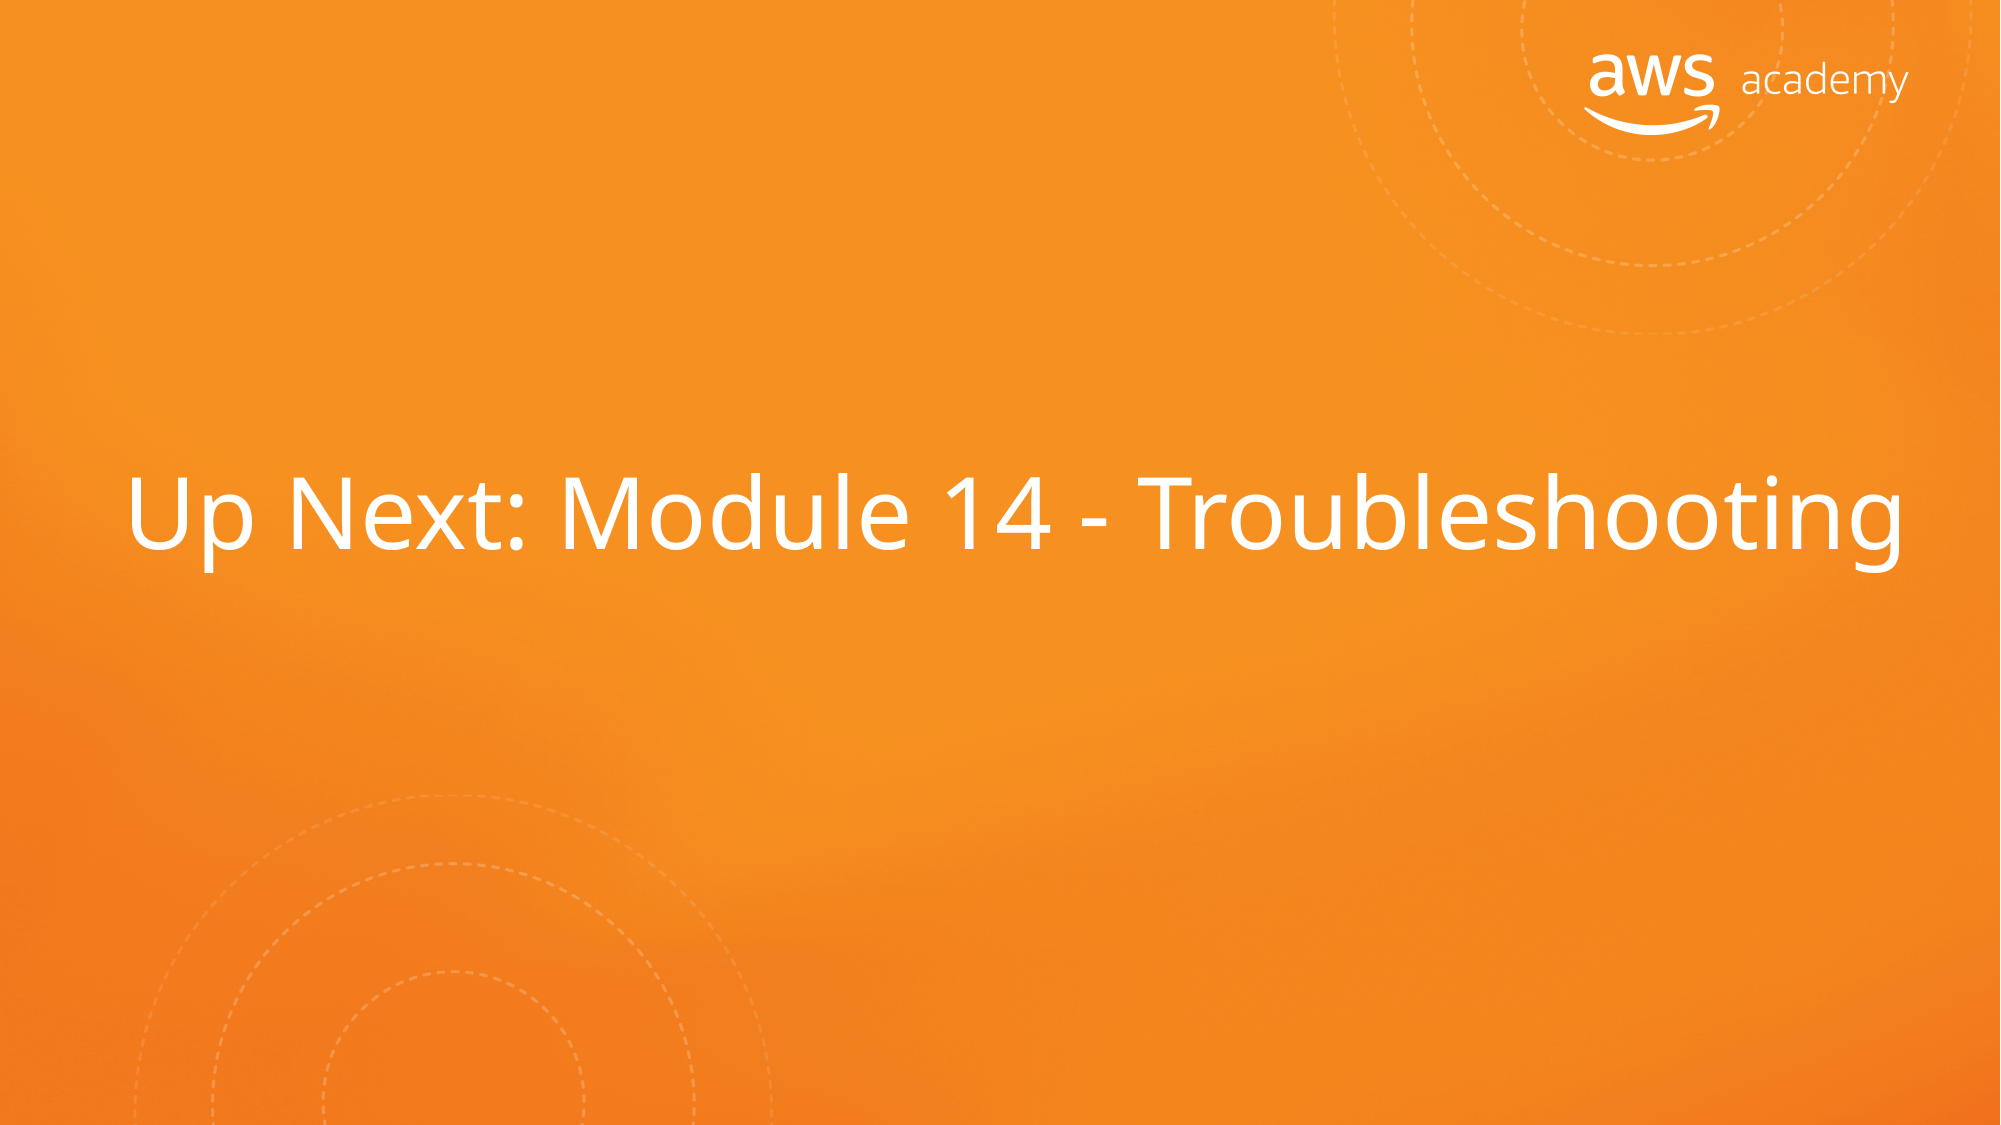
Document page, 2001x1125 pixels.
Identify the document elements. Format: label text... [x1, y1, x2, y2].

title Up Next: Module 14 - Troubleshooting [108, 445, 1933, 574]
picture [0, 0, 2000, 1125]
